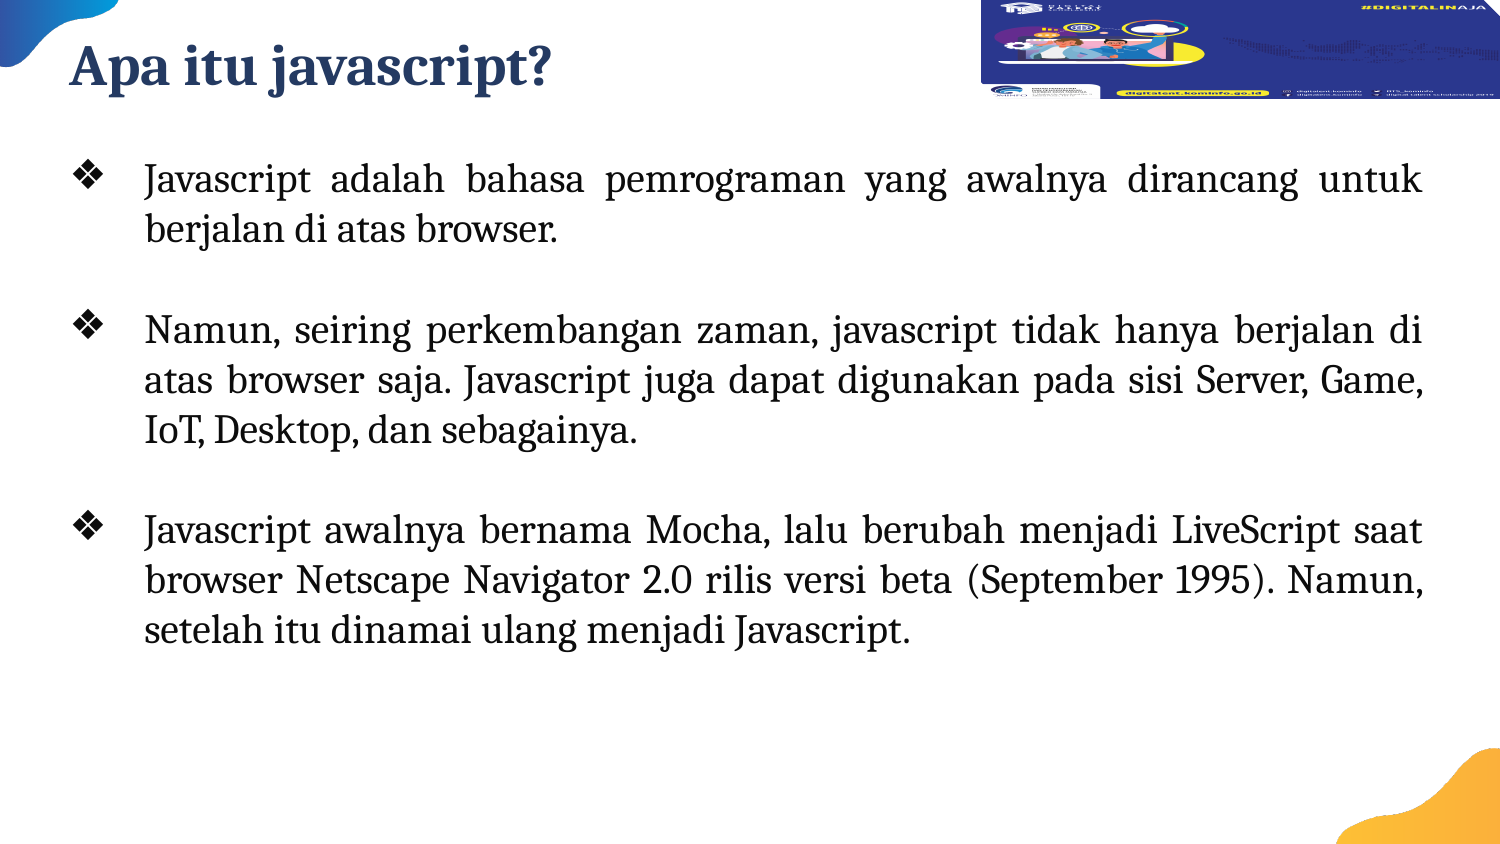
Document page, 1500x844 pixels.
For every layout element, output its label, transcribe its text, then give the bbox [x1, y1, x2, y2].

text_box Apa itu javascript? [54, 19, 977, 105]
picture [0, 0, 120, 73]
text_box Javascript adalah bahasa pemrograman yang awalnya dirancang untuk berjalan di atas browser. Namun, seiring perkembangan zaman, javascript tidak hanya berjalan di atas browser saja. Javascript juga dapat digunakan pada sisi Server, Game, IoT, Desktop, dan sebagainya. Javascript awalnya bernama Mocha, lalu berubah menjadi LiveScript saat browser Netscape Navigator 2.0 rilis versi beta (September 1995). Namun, setelah itu dinamai ulang menjadi Javascript. [54, 143, 1438, 659]
picture [980, 0, 1500, 100]
picture [1334, 740, 1500, 844]
